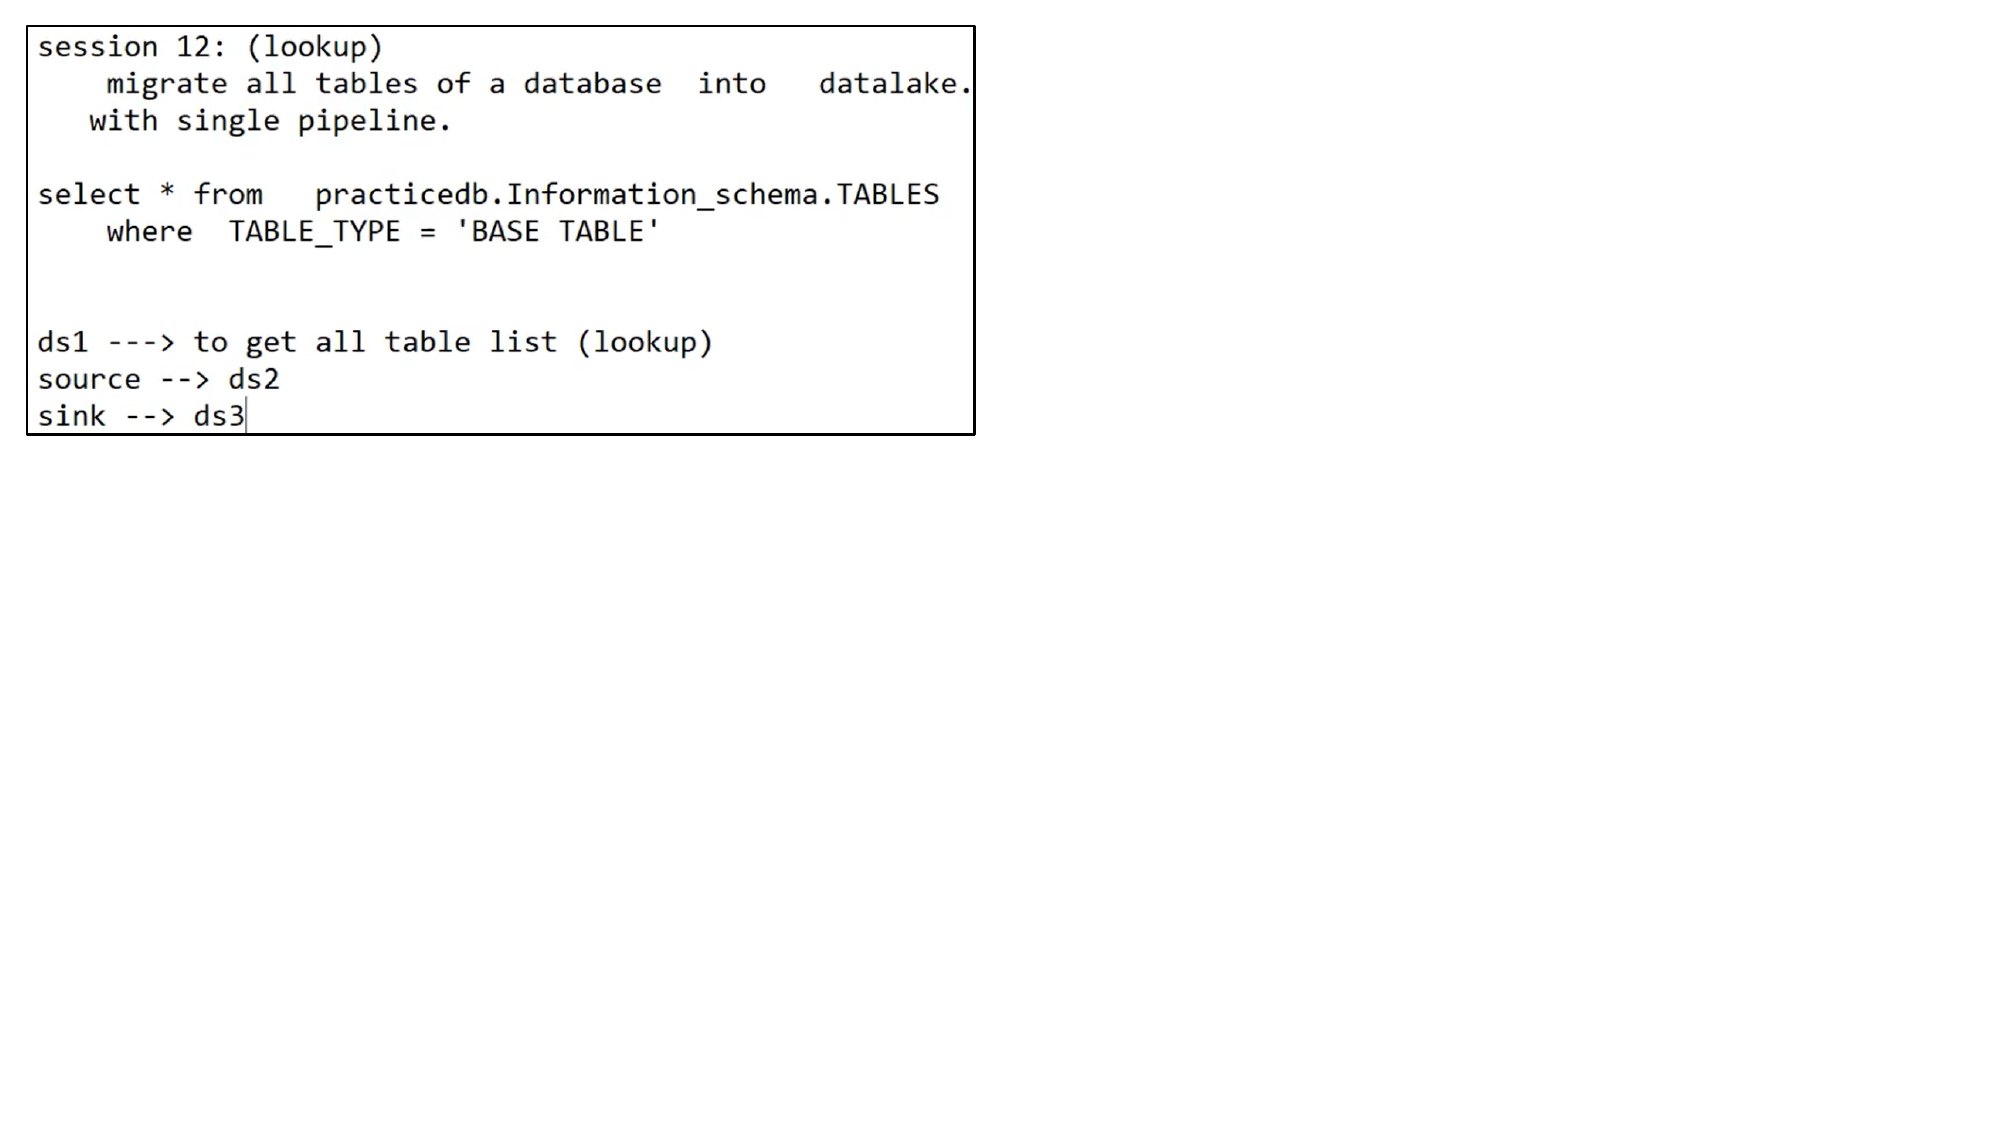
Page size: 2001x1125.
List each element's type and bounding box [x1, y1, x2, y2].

picture [28, 27, 974, 434]
